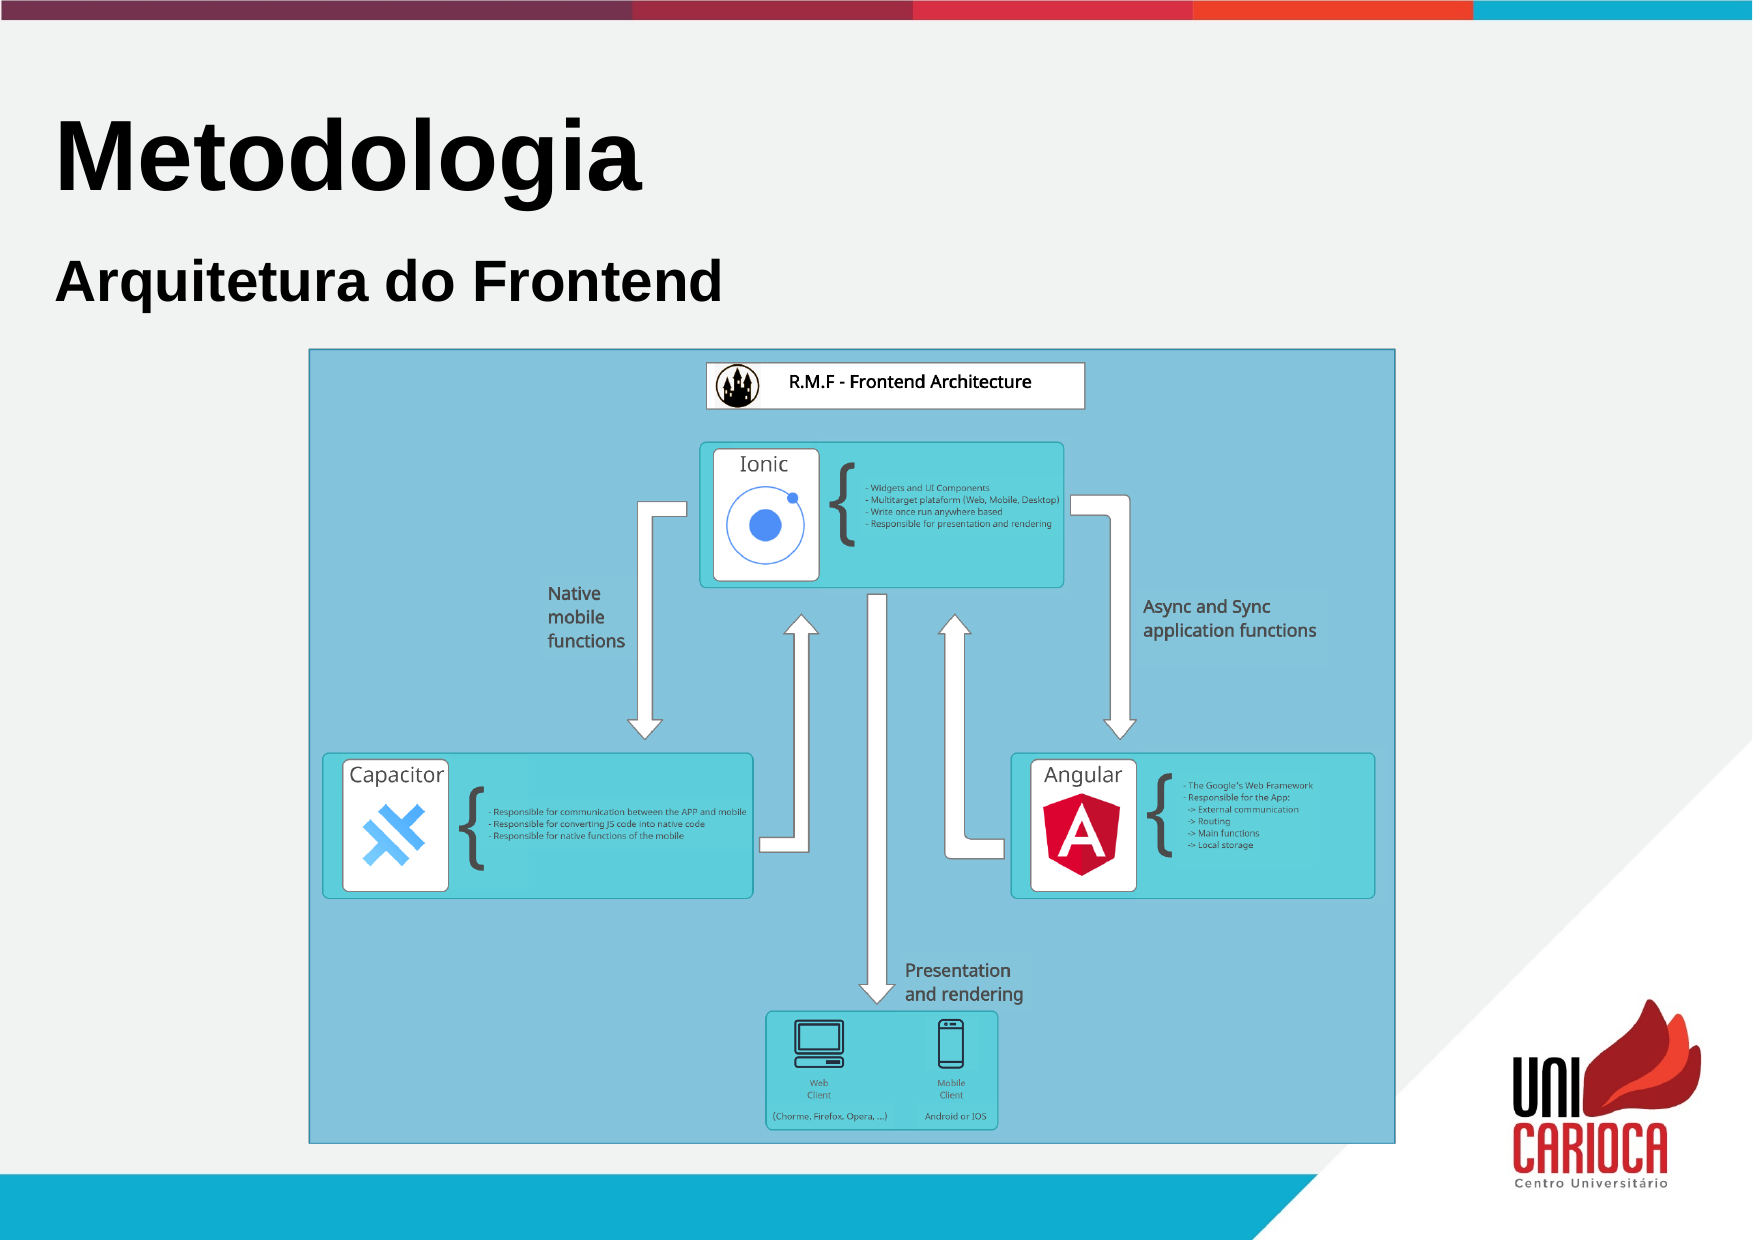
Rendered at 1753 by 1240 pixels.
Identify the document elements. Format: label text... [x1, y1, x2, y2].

text_box Arquitetura do Frontend [47, 235, 1465, 321]
text_box Metodologia [47, 82, 1551, 218]
picture [0, 0, 1753, 1240]
